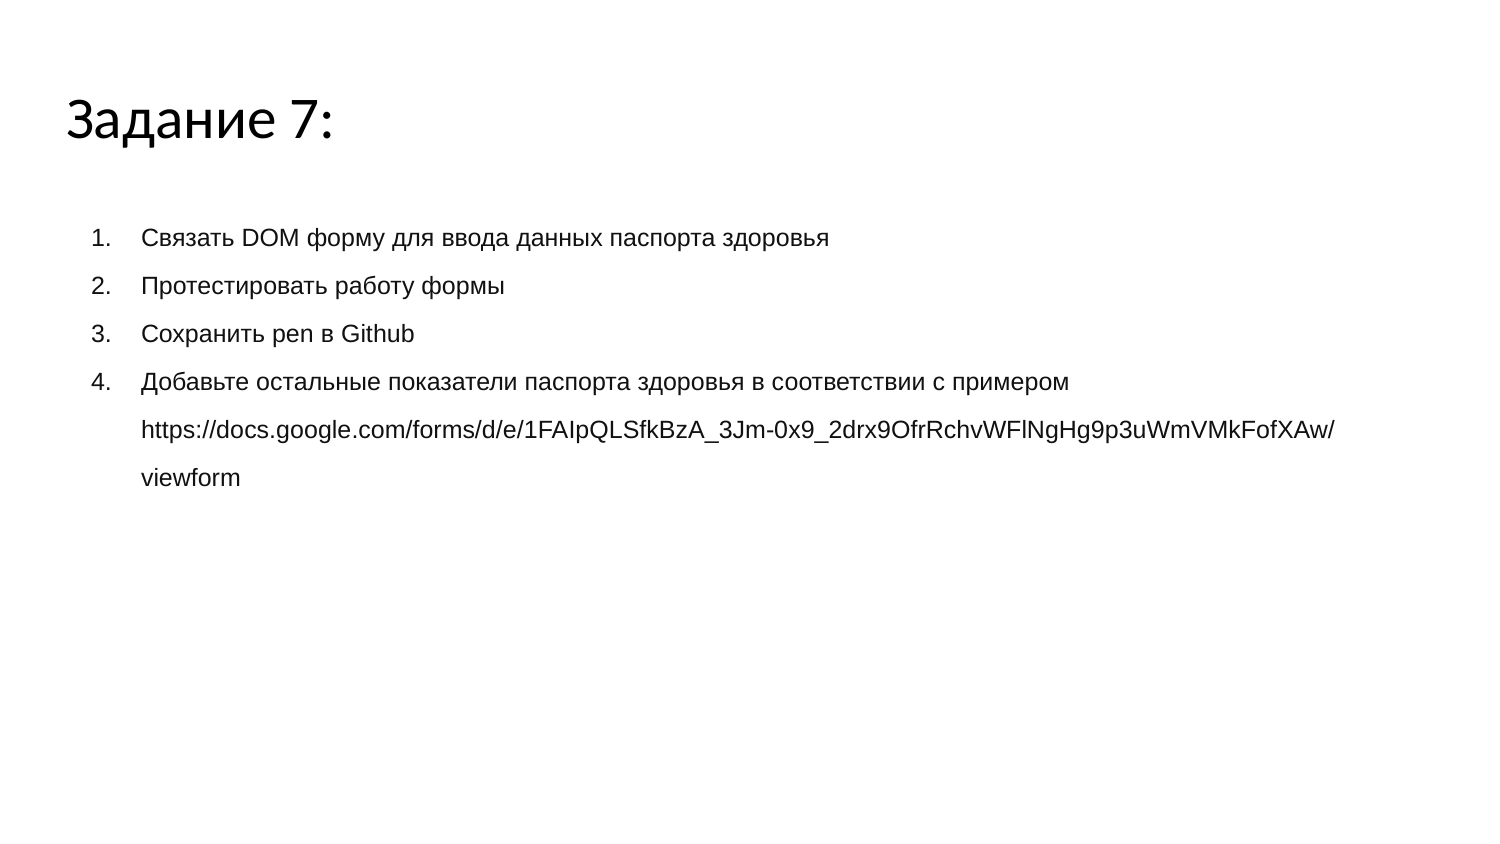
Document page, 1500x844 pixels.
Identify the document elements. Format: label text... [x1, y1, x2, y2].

list Связать DOM форму для ввода данных паспорта здоровья Протестировать работу формы Сохранить pen в Github Добавьте остальные показатели паспорта здоровья в соответствии с примером https://docs.google.com/forms/d/e/1FAIpQLSfkBzA_3Jm-0x9_2drx9OfrRchvWFlNgHg9p3uWmVMkFofXAw/viewform [51, 189, 1449, 750]
title Задание 7: [51, 72, 1449, 167]
